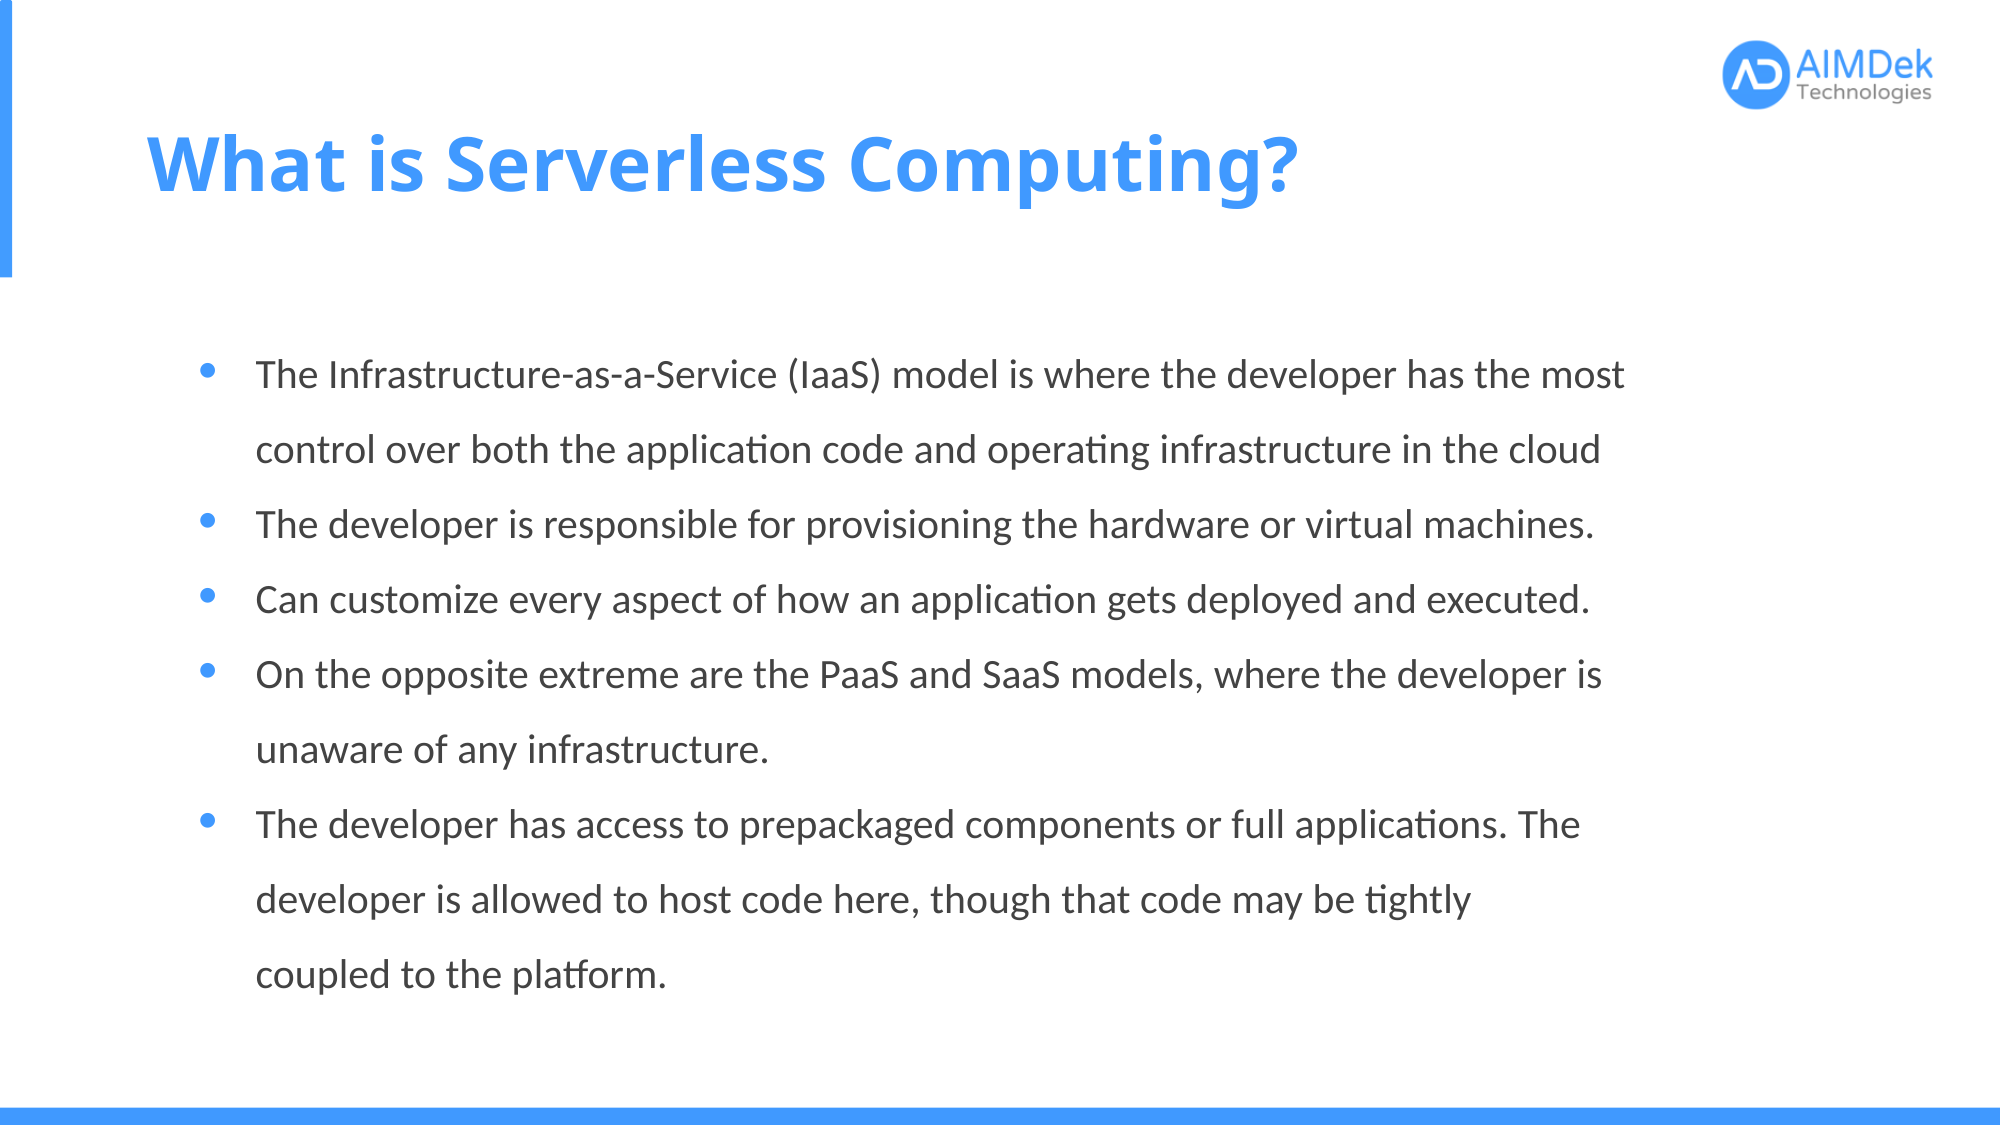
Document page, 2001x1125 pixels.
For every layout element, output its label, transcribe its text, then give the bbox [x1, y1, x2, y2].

title What is Serverless Computing? [137, 97, 1693, 315]
picture [1718, 37, 1937, 113]
list The Infrastructure-as-a-Service (IaaS) model is where the developer has the most control over both the application code and operating infrastructure in the cloud The developer is responsible for provisioning the hardware or virtual machines. Can customize every aspect of how an application gets deployed and executed. On the opposite extreme are the PaaS and SaaS models, where the developer is unaware of any infrastructure. The developer has access to prepackaged components or full applications. The developer is allowed to host code here, though that code may be tightly coupled to the platform. [173, 314, 1662, 991]
